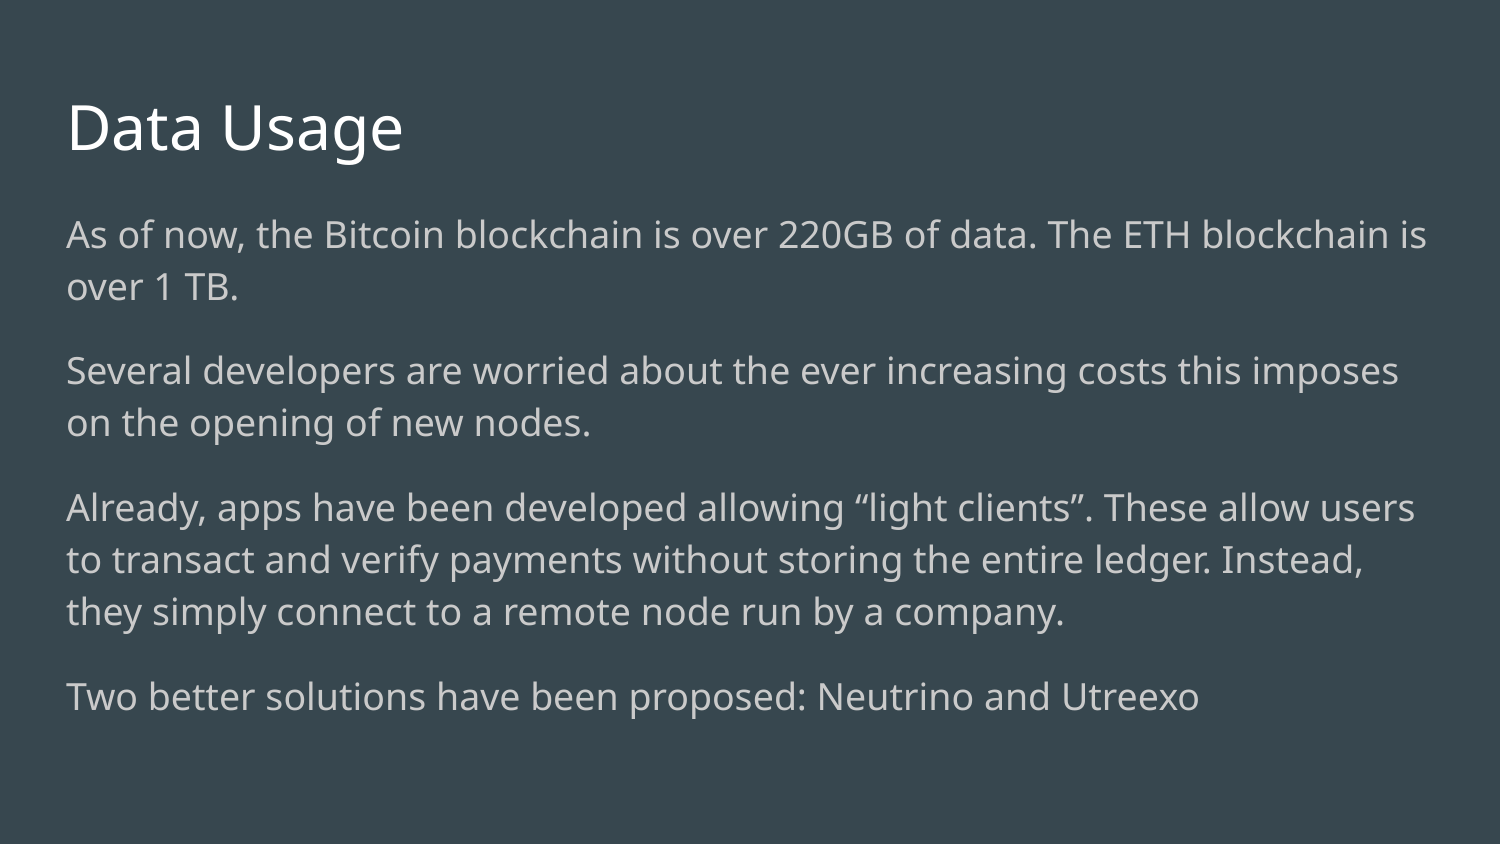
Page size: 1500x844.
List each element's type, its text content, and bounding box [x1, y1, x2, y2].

list As of now, the Bitcoin blockchain is over 220GB of data. The ETH blockchain is over 1 TB. Several developers are worried about the ever increasing costs this imposes on the opening of new nodes. Already, apps have been developed allowing “light clients”. These allow users to transact and verify payments without storing the entire ledger. Instead, they simply connect to a remote node run by a company. Two better solutions have been proposed: Neutrino and Utreexo [51, 189, 1449, 750]
title Data Usage [51, 72, 1449, 167]
